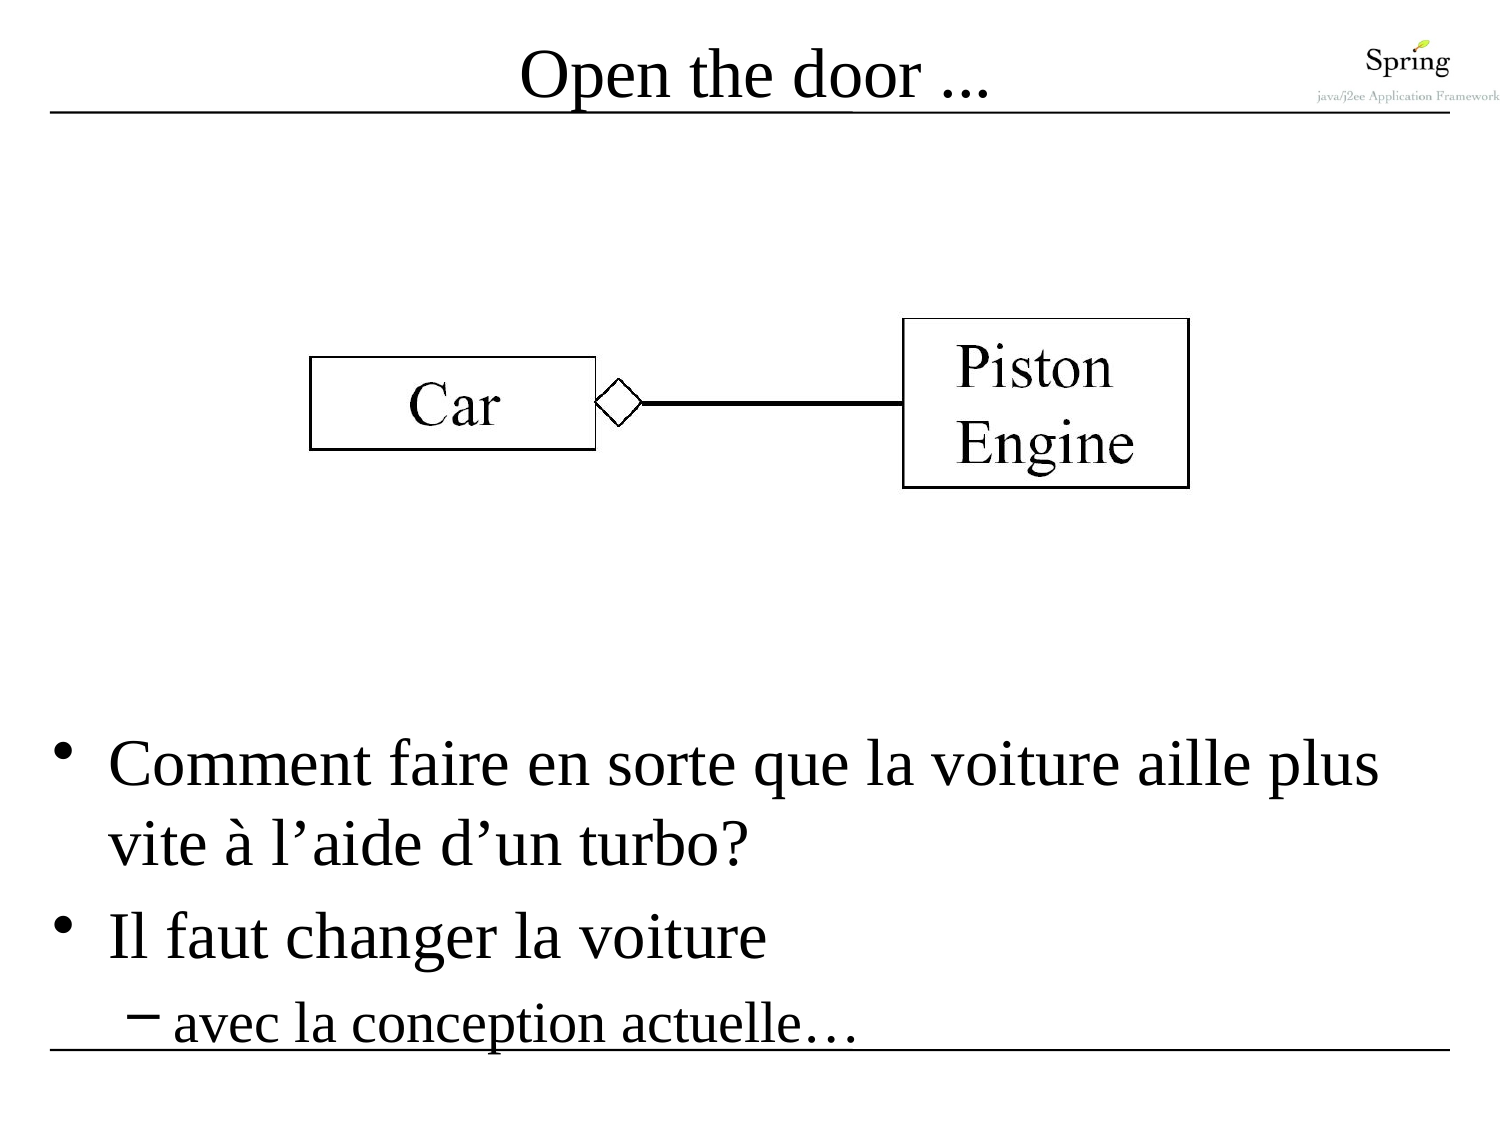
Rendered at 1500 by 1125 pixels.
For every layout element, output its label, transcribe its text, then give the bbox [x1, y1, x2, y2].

picture [299, 311, 1201, 501]
title Open the door ... [37, 19, 1476, 120]
picture [1316, 0, 1500, 106]
list Comment faire en sorte que la voiture aille plus vite à l’aide d’un turbo? Il faut changer la voiture avec la conception actuelle… [37, 711, 1476, 918]
